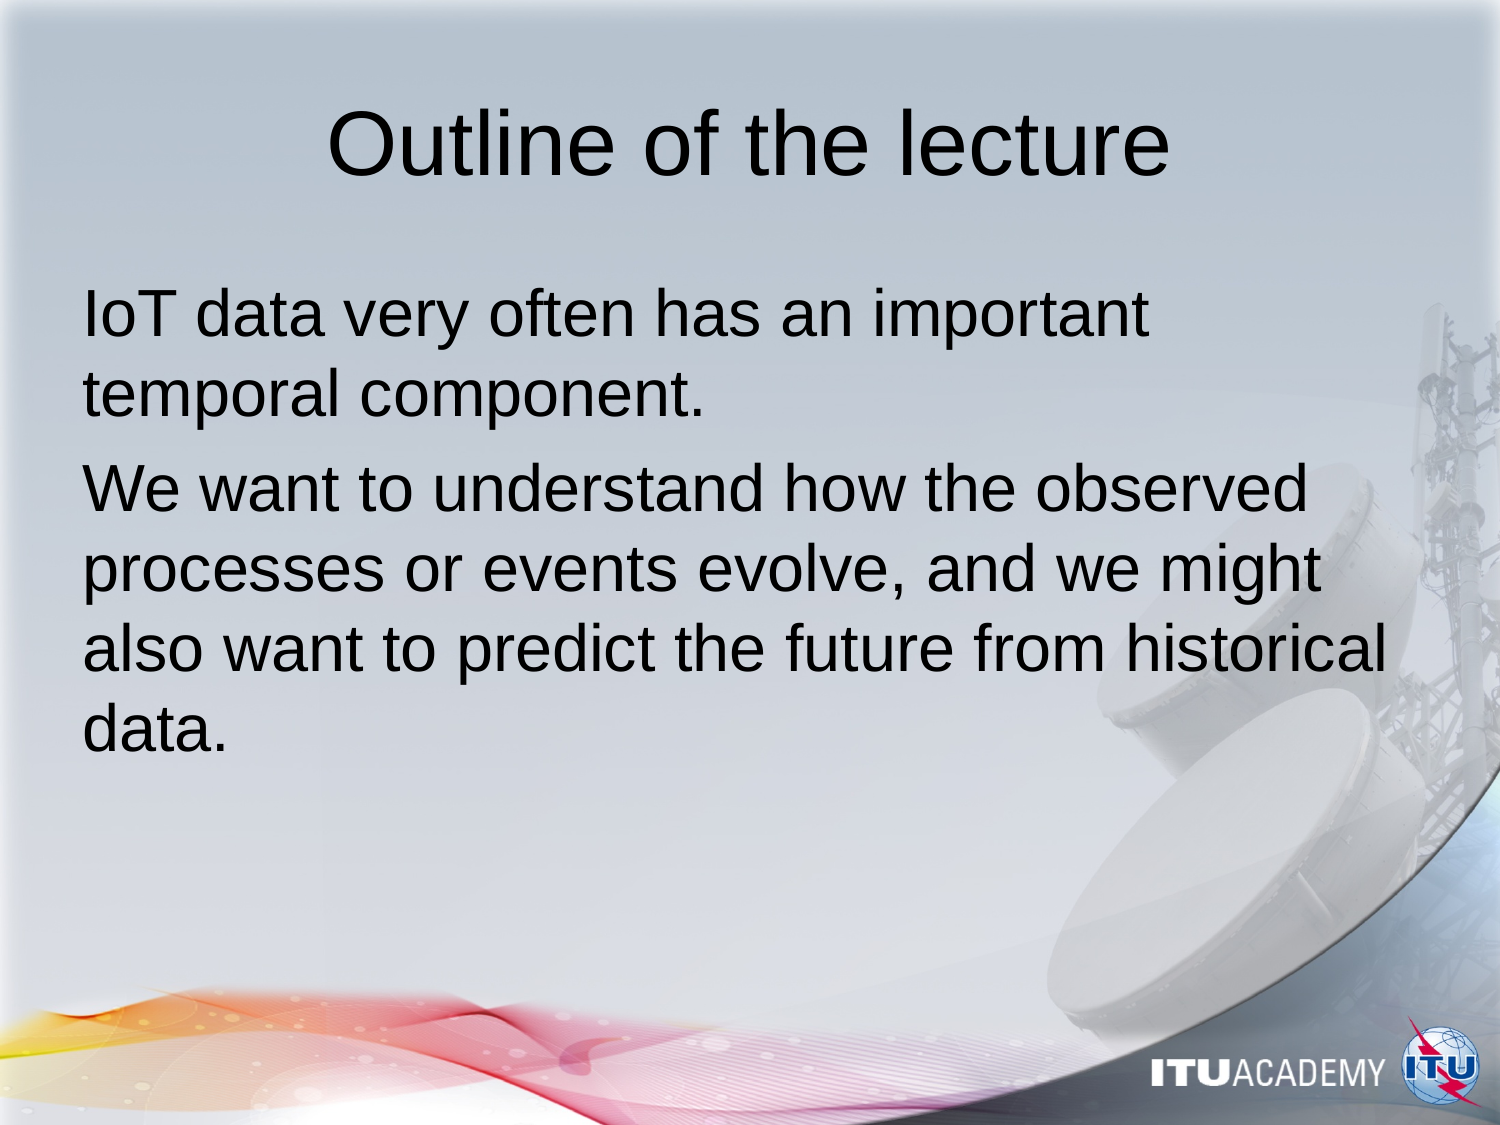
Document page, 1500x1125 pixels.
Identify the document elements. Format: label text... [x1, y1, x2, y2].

picture [0, 0, 1500, 1125]
title Outline of the lecture [74, 44, 1426, 234]
list IoT data very often has an important temporal component. We want to understand how the observed processes or events evolve, and we might also want to predict the future from historical data. [74, 261, 1426, 1050]
